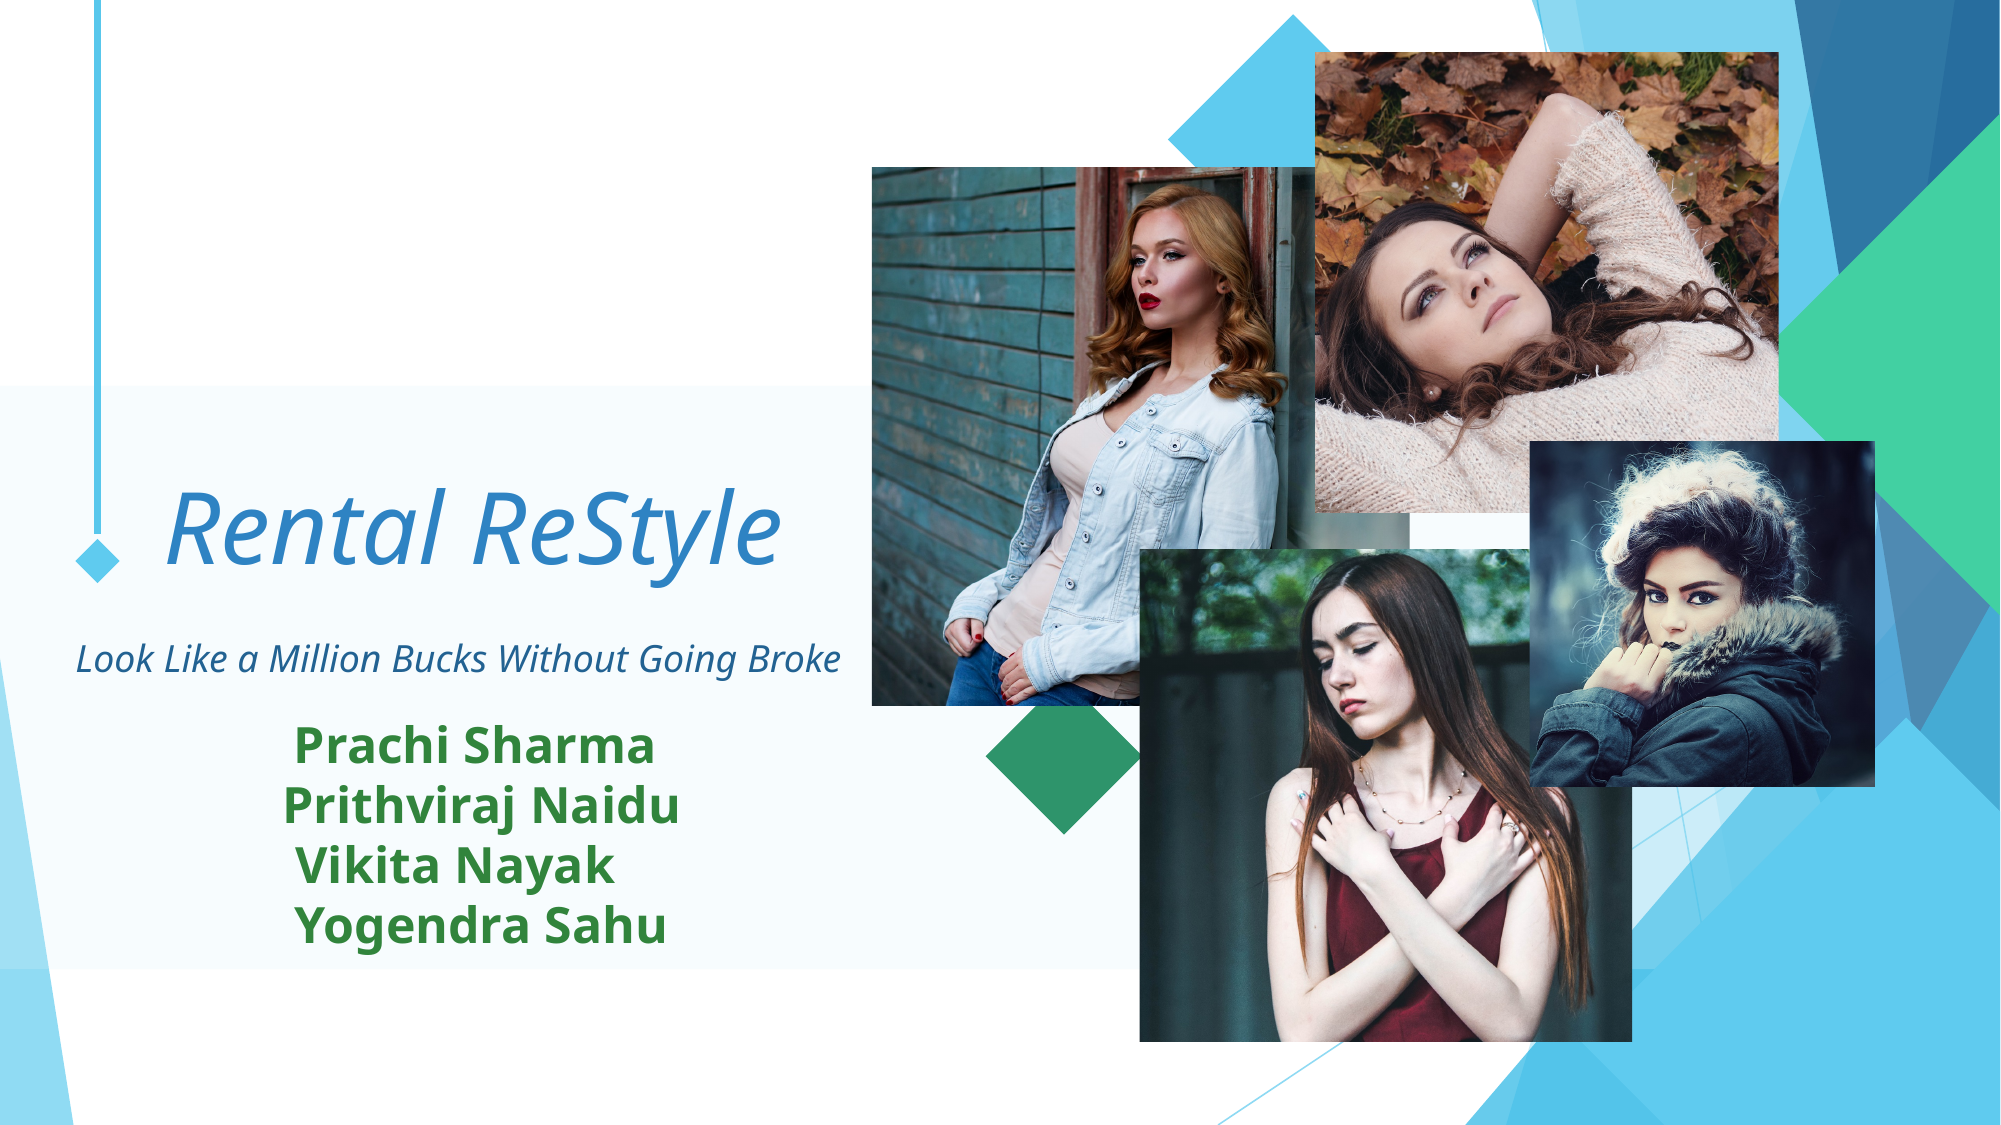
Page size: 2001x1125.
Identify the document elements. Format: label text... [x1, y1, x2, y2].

list Look Like a Million Bucks Without Going Broke [75, 617, 866, 662]
picture [871, 51, 1876, 1042]
title Rental ReStyle [148, 457, 866, 571]
text_box [75, 538, 120, 584]
text_box Prachi Sharma Prithviraj Naidu Vikita Nayak Yogendra Sahu [43, 705, 855, 958]
